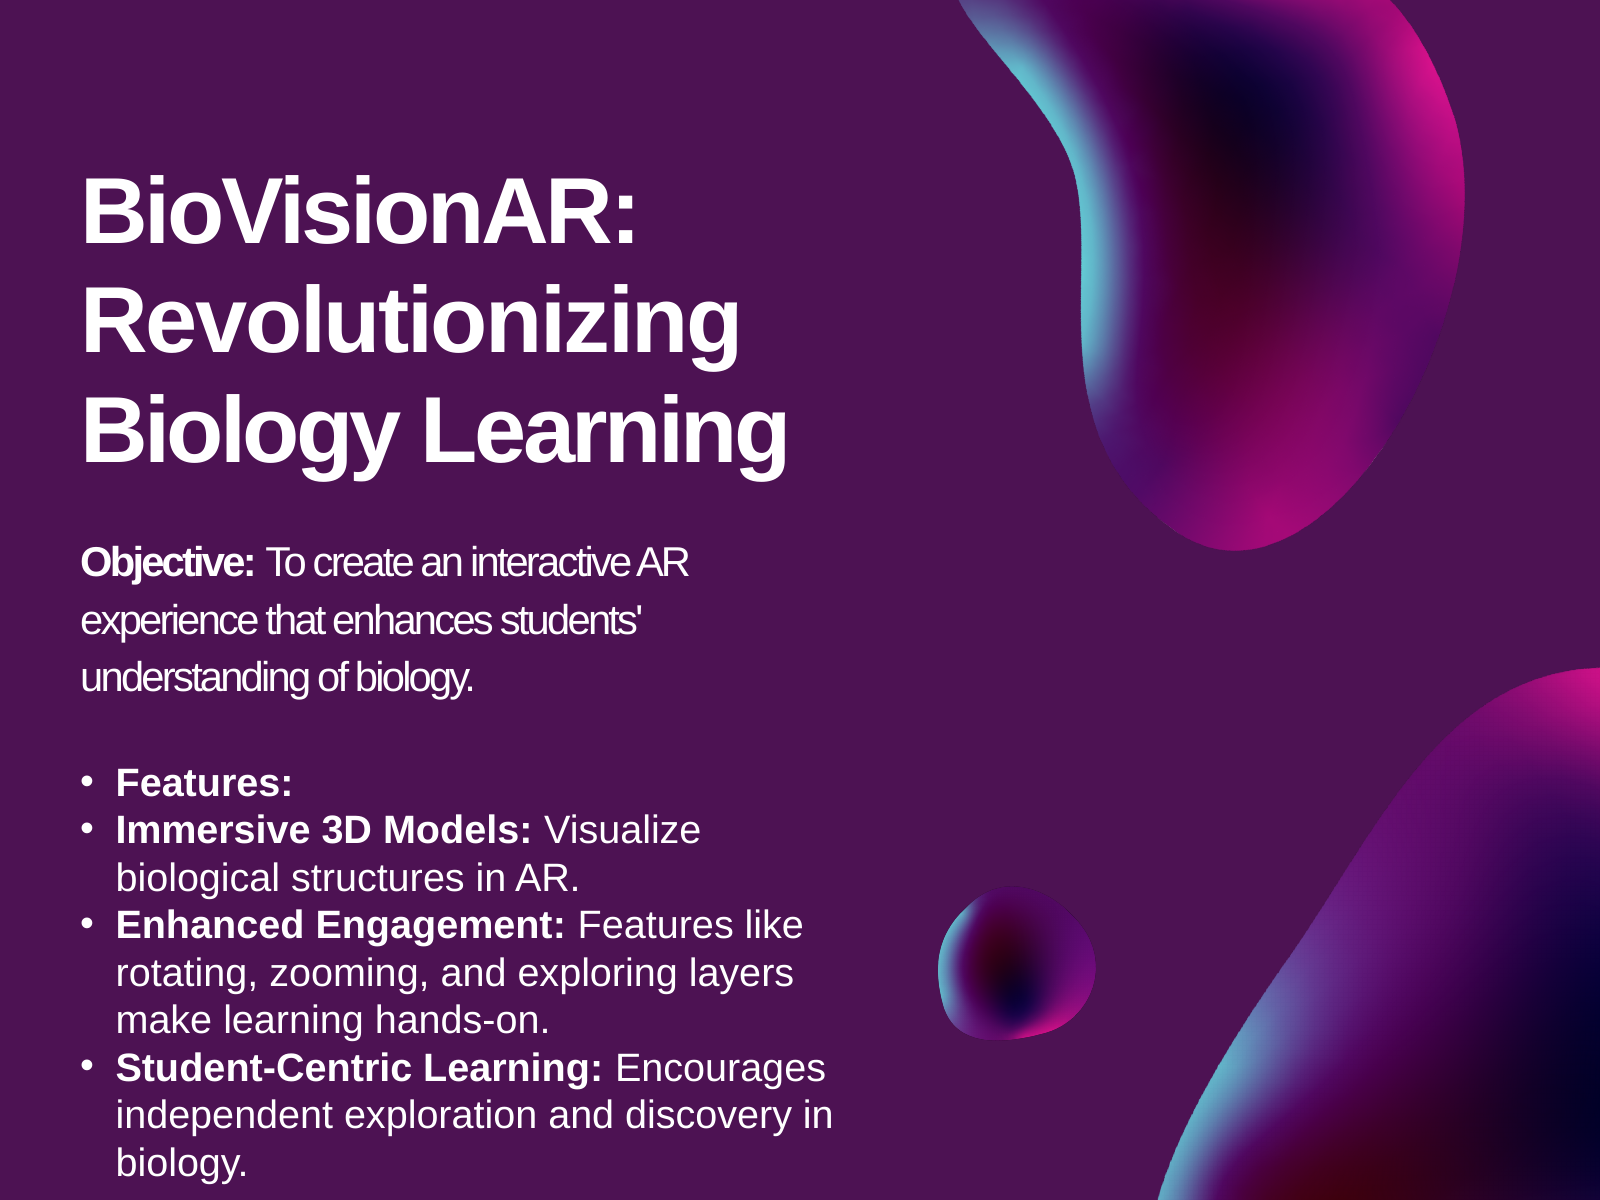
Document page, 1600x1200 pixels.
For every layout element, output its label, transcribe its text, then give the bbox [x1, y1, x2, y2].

title BioVisionAR: Revolutionizing Biology Learning [78, 145, 745, 482]
picture [1155, 610, 1600, 1200]
picture [901, 857, 1124, 1081]
picture [750, 0, 1600, 601]
text_box Objective: To create an interactive AR experience that enhances students' understanding of biology. Features: Immersive 3D Models: Visualize biological structures in AR. Enhanced Engagement: Features like rotating, zooming, and exploring layers make learning hands-on. Student-Centric Learning: Encourages independent exploration and discovery in biology. [78, 525, 857, 1200]
